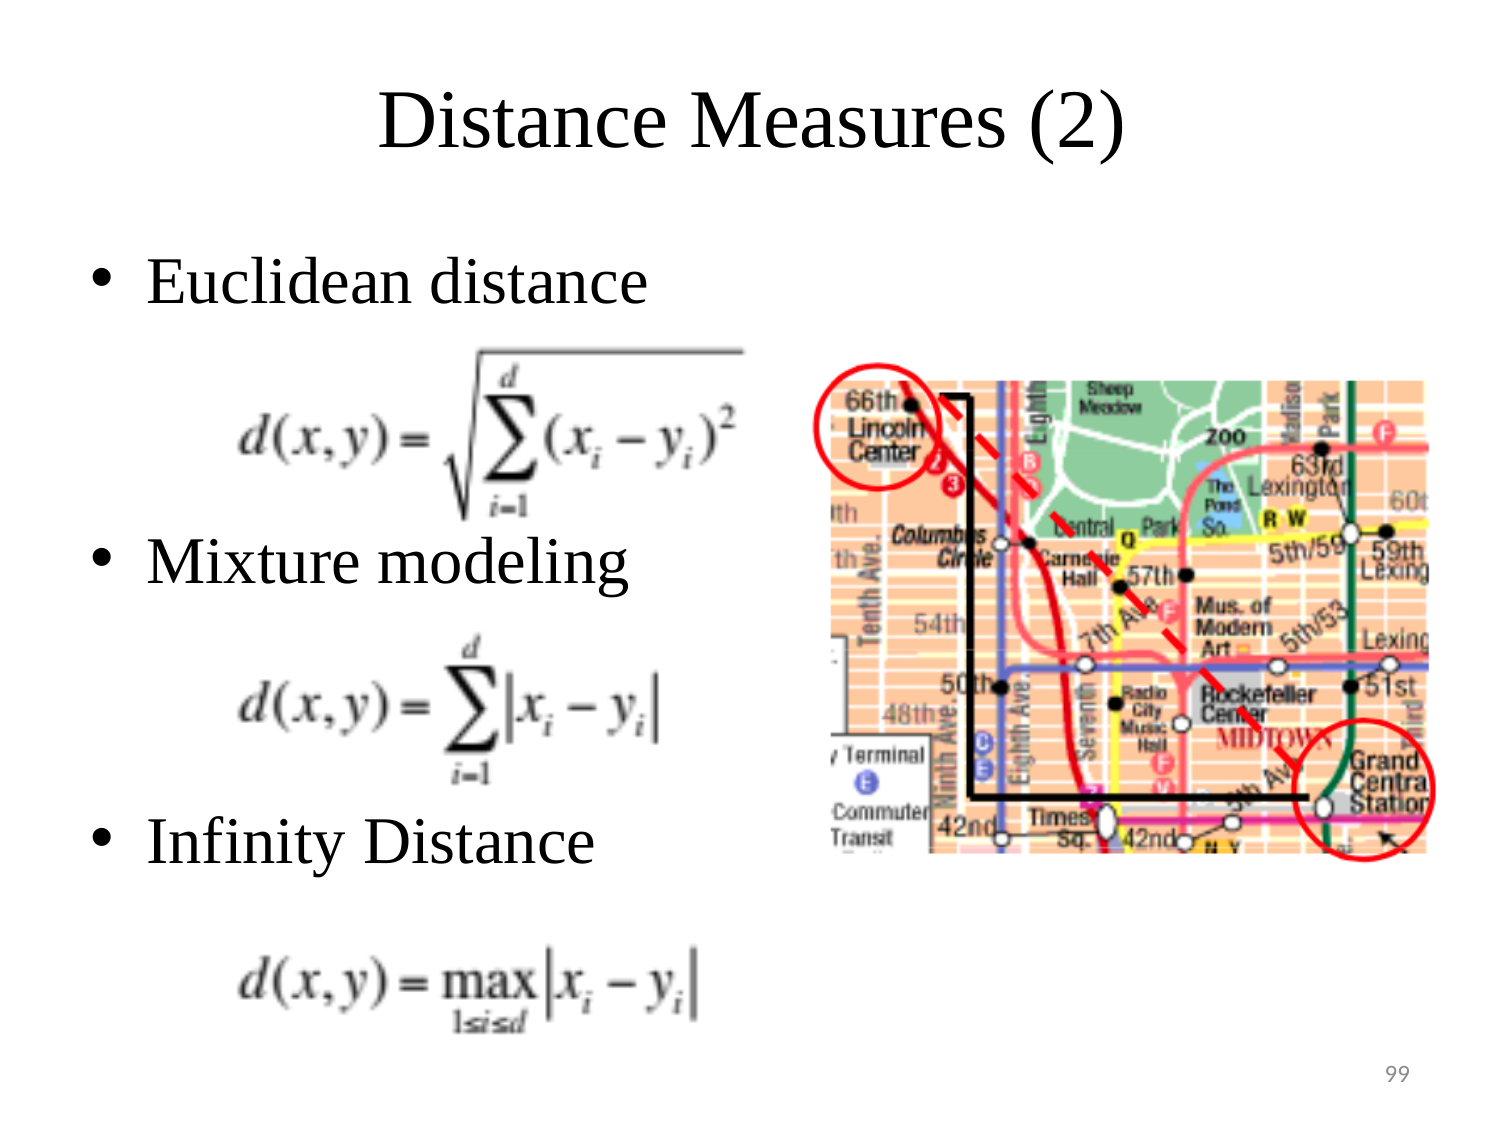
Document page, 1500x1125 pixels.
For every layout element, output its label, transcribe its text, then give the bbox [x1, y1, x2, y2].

slide_number 99 [1074, 1042, 1425, 1103]
picture [795, 361, 1461, 879]
title Distance Measures (2) [43, 20, 1461, 208]
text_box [231, 619, 663, 790]
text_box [231, 938, 706, 1043]
list Euclidean distance Mixture modeling Infinity Distance [75, 229, 1425, 1005]
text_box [231, 341, 748, 526]
